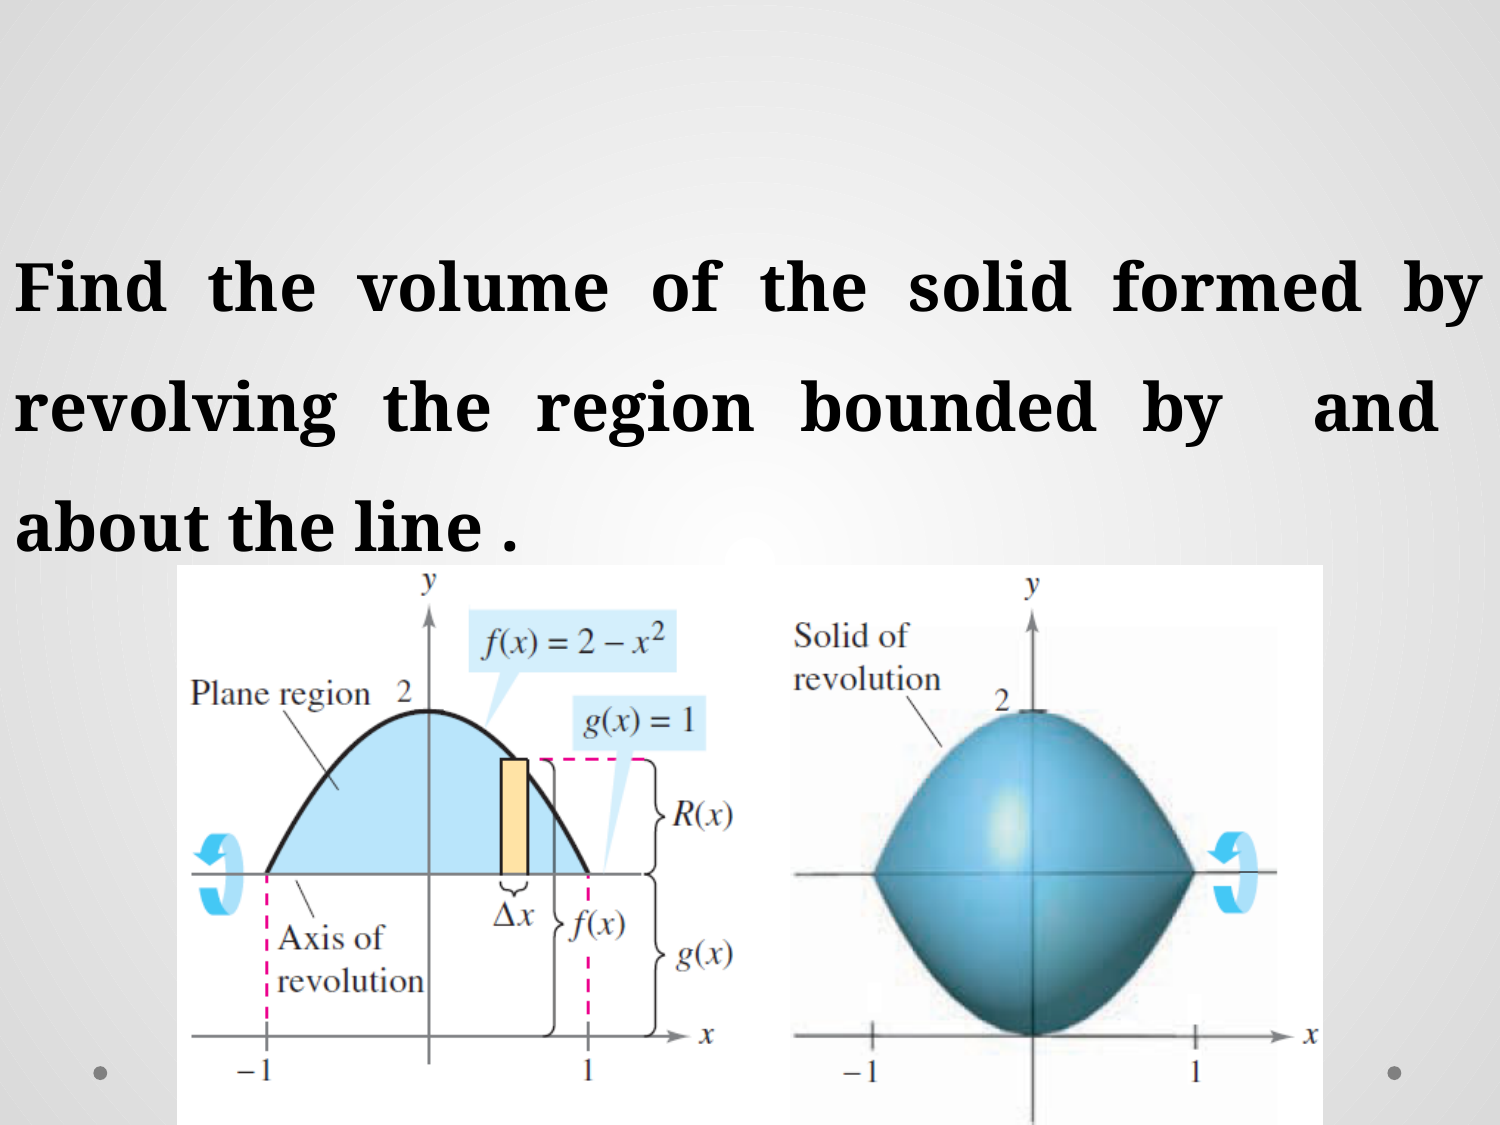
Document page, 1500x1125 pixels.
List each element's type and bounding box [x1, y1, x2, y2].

picture [177, 564, 1323, 1125]
